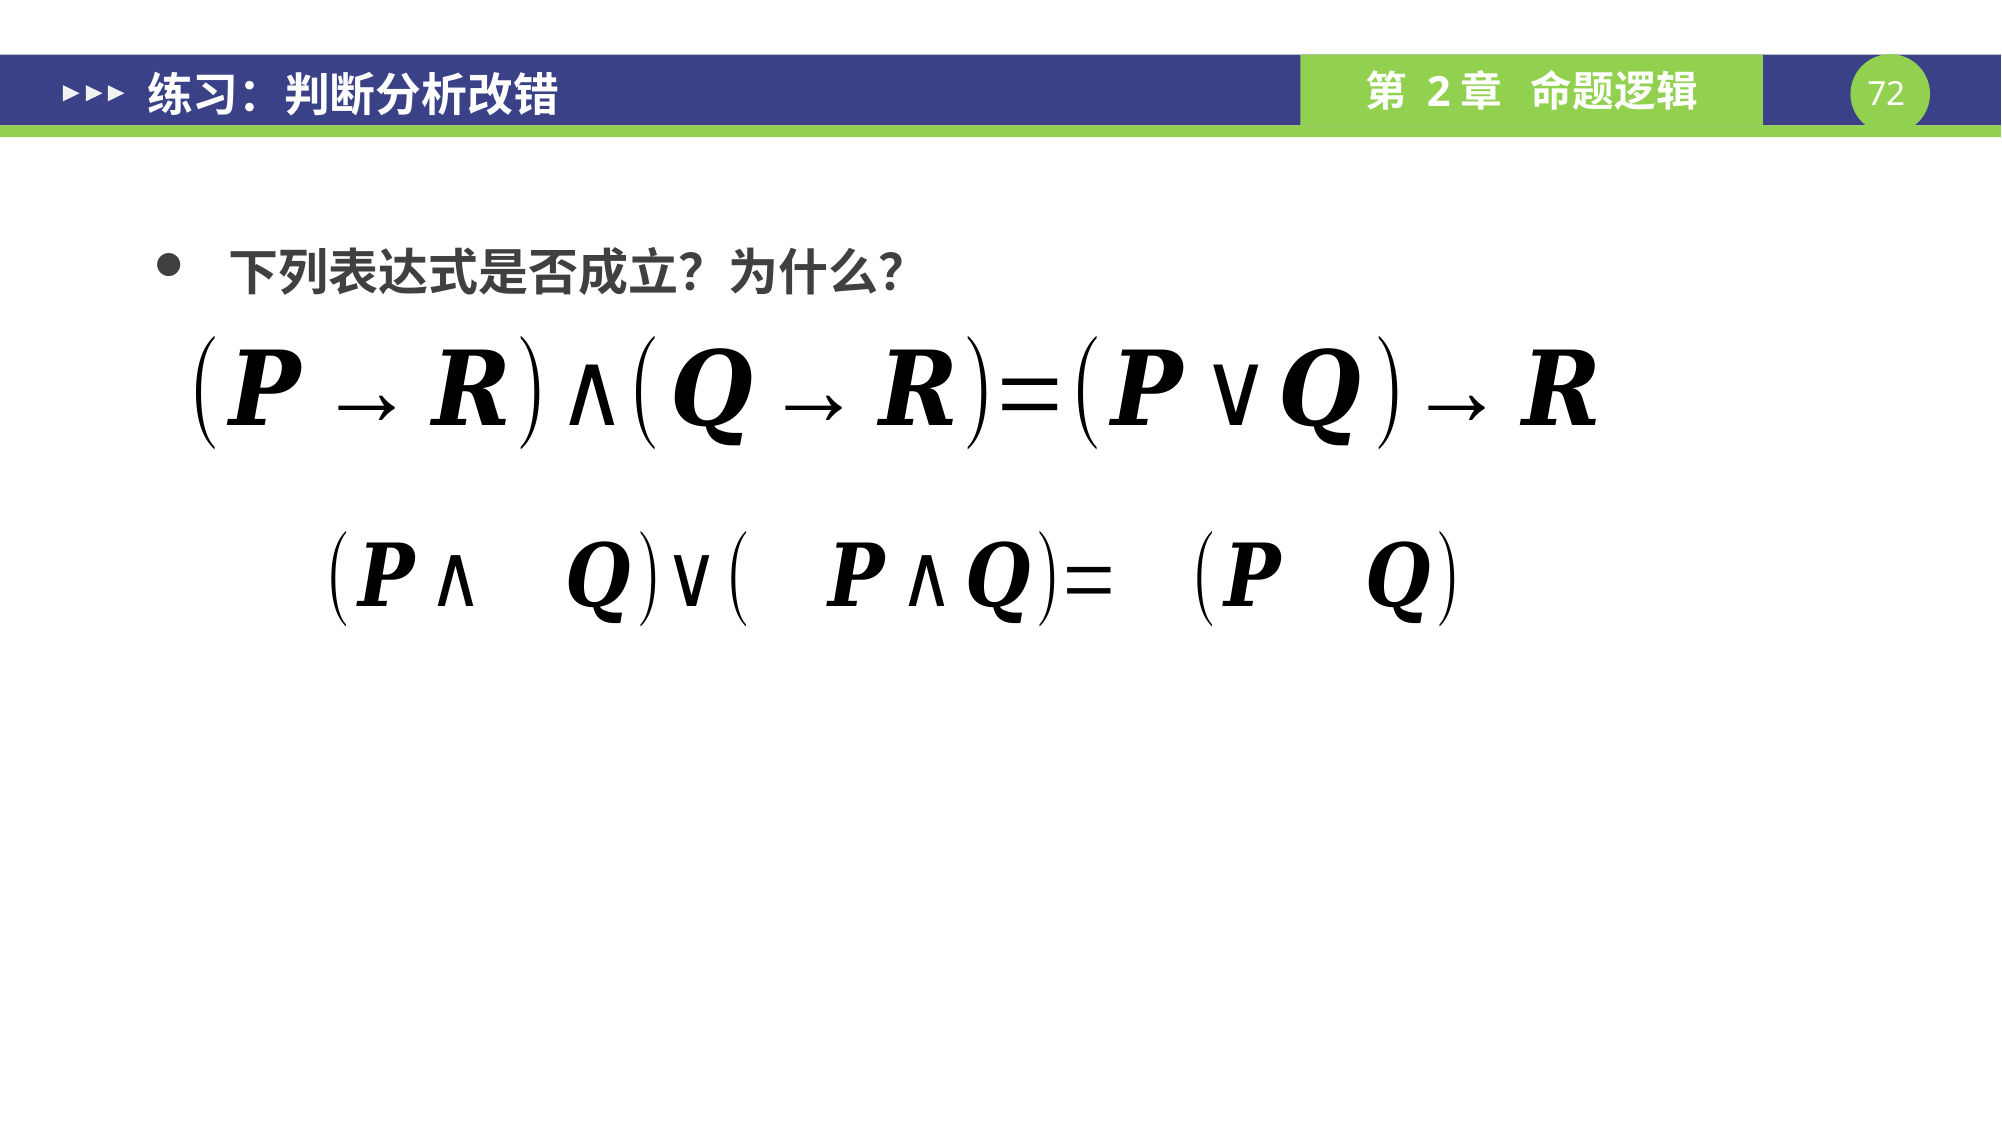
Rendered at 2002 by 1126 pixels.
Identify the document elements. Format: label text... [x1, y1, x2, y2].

title 练习：判断分析改错 [127, 57, 1003, 129]
list 下列表达式是否成立？为什么？ [133, 200, 1899, 323]
